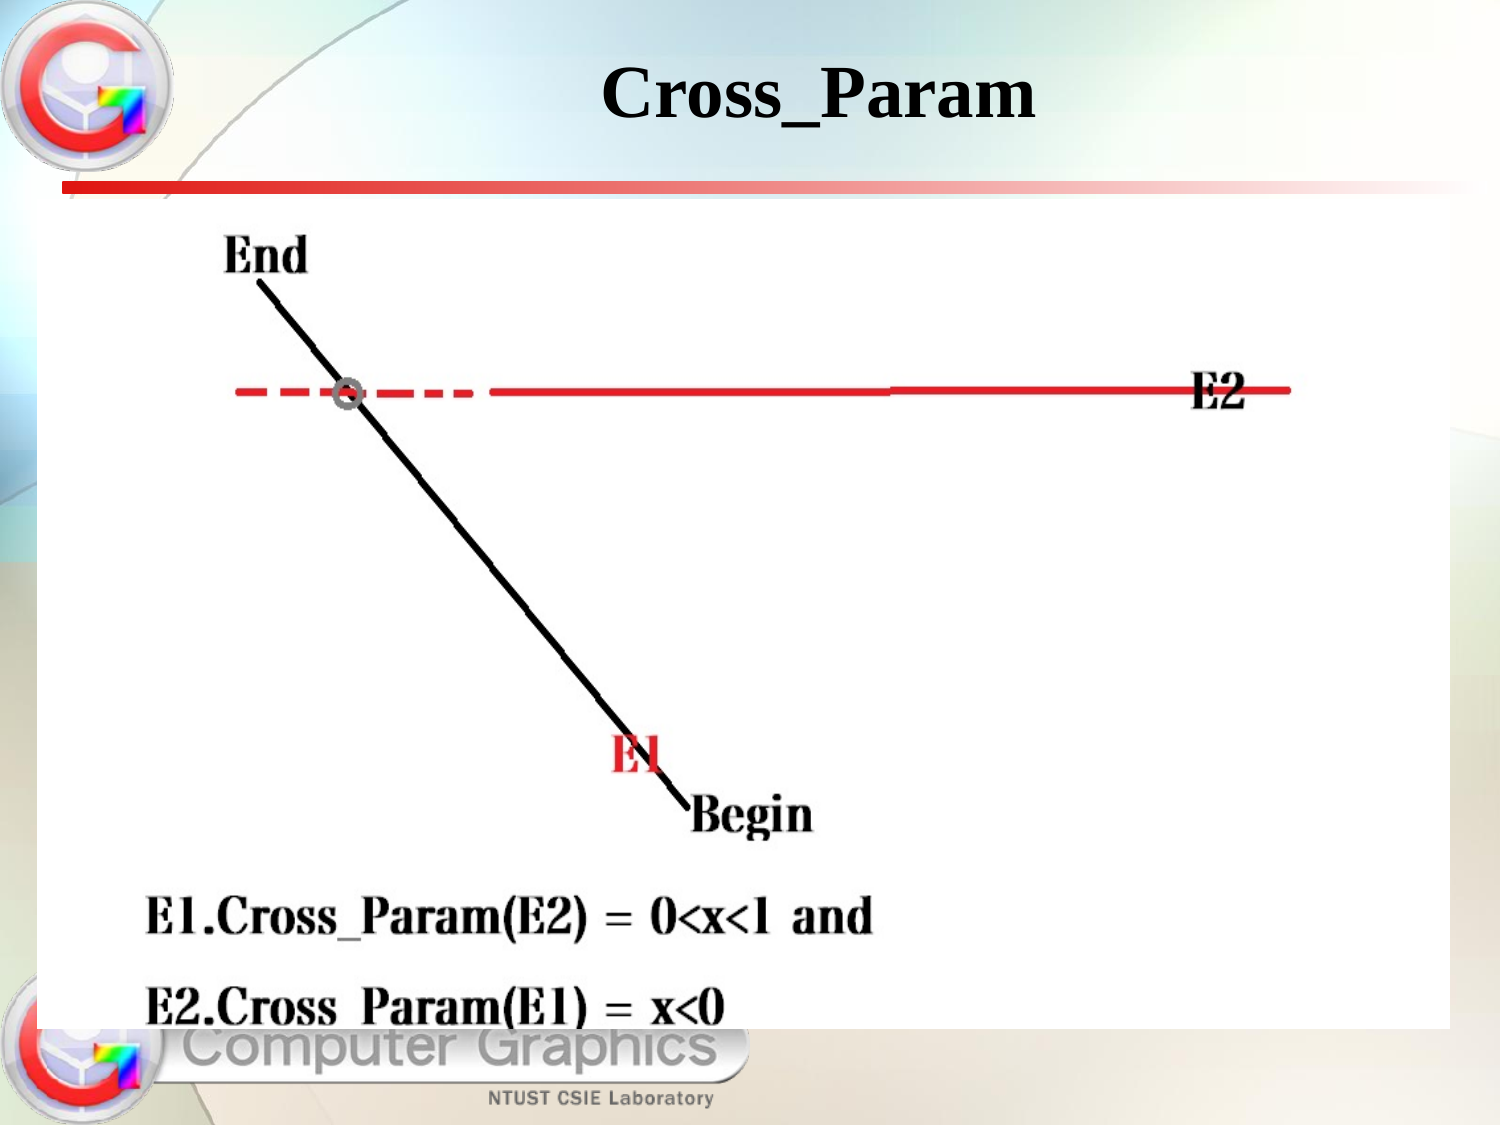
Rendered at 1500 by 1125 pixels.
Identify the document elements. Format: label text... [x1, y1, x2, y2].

picture [0, 0, 1500, 1125]
title Cross_Param [174, 24, 1463, 150]
